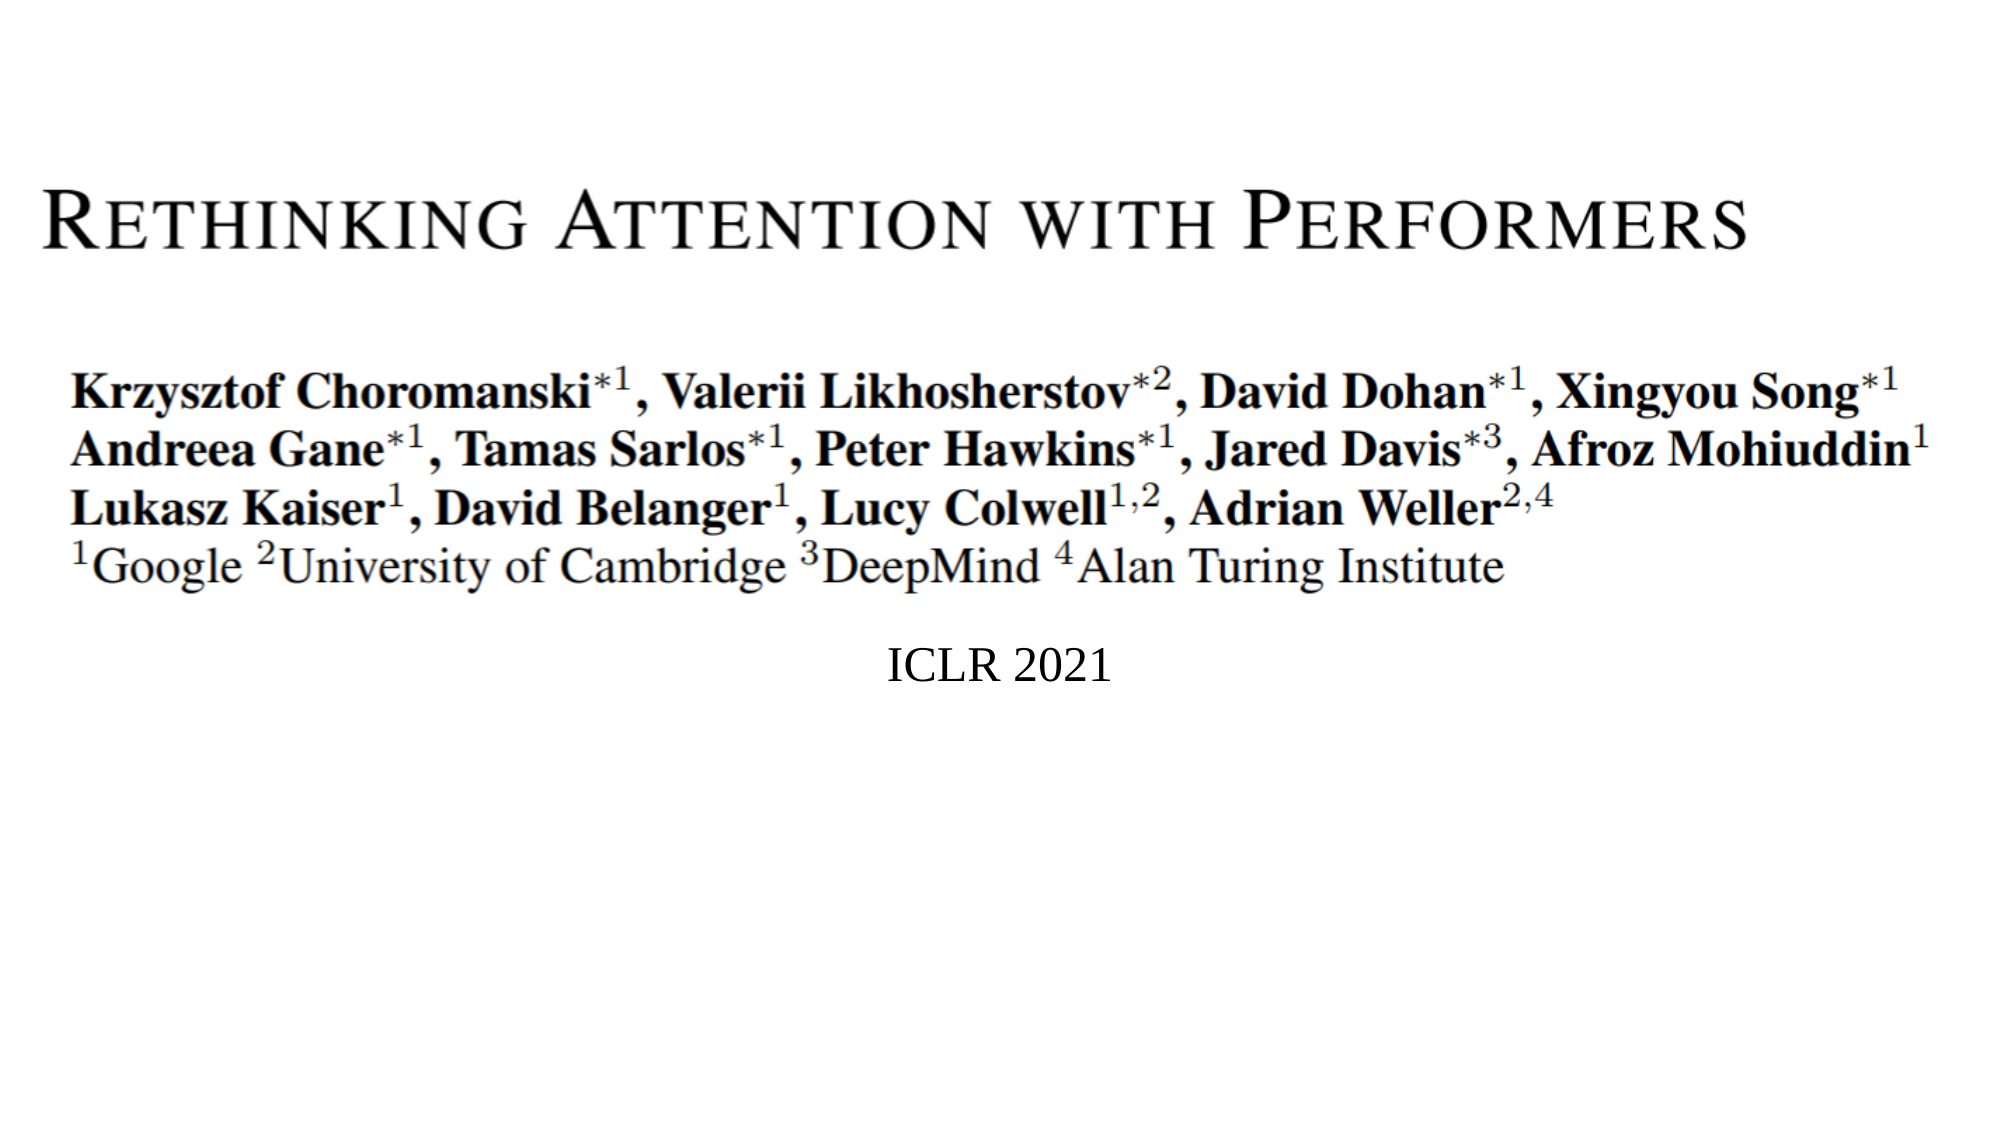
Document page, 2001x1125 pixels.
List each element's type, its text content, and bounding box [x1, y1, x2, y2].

text_box ICLR 2021 [829, 624, 1171, 699]
picture [0, 152, 2000, 605]
